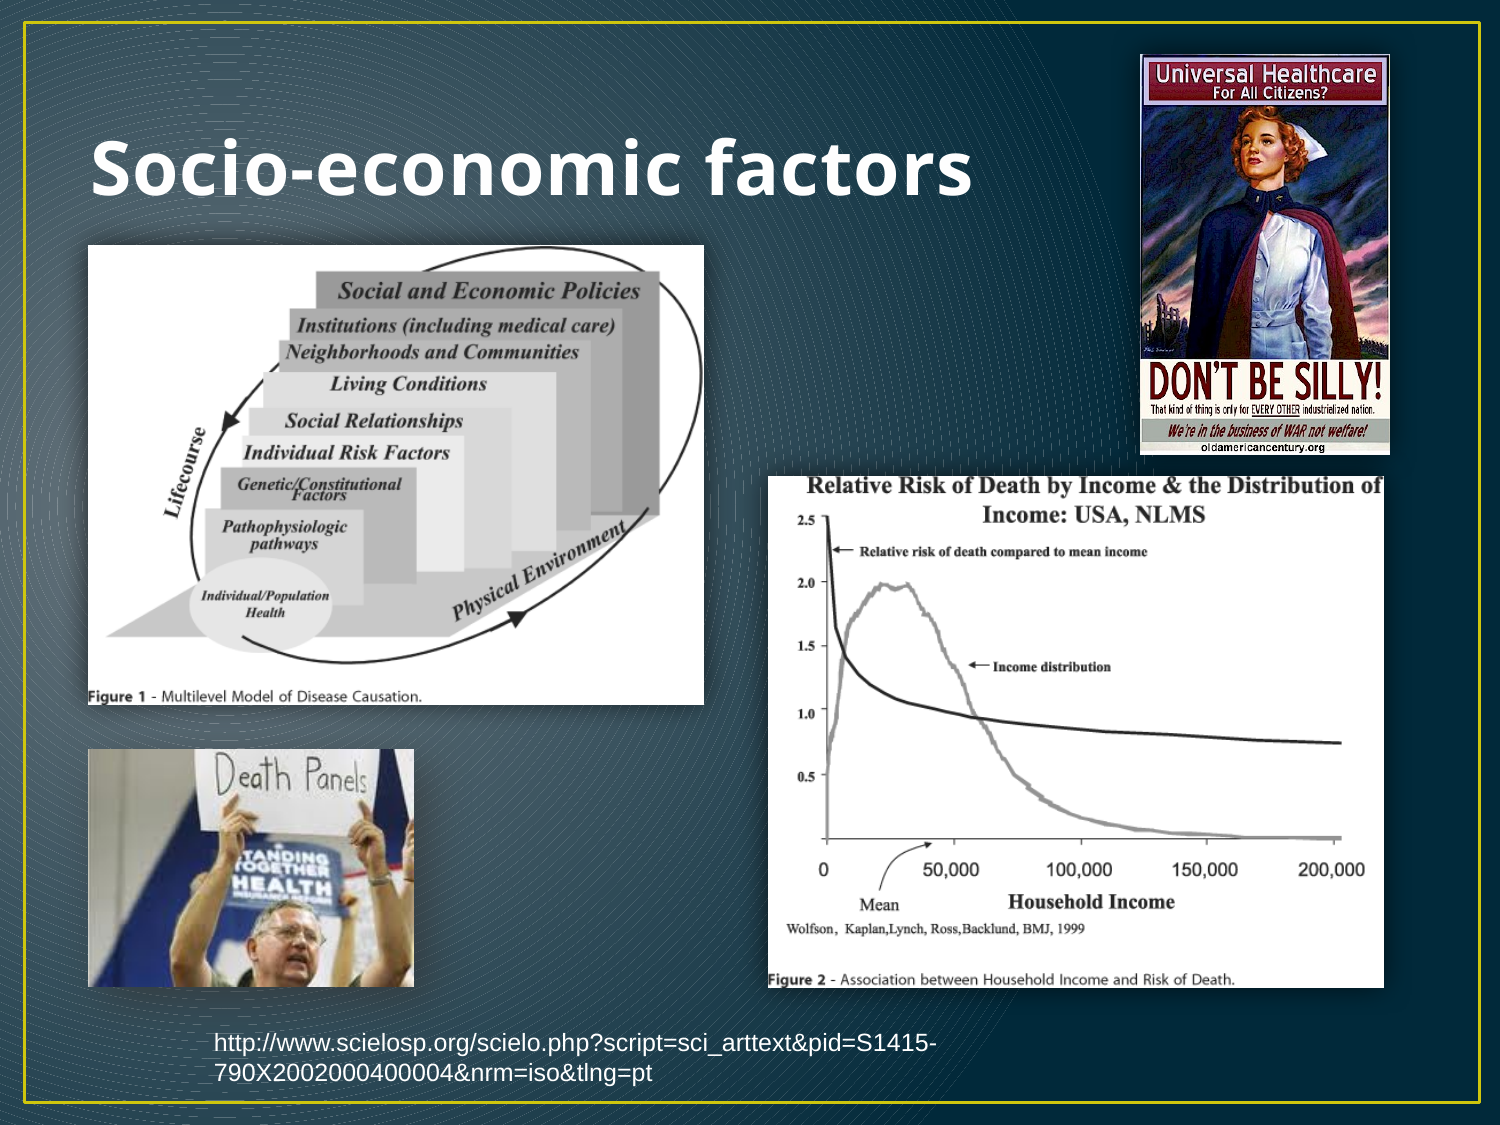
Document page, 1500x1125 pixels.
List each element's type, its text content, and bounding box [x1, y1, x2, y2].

picture [962, 998, 972, 1002]
picture [88, 749, 414, 988]
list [88, 245, 704, 705]
text_box http://www.scielosp.org/scielo.php?script=sci_arttext&pid=S1415-790X2002000400004&nrm=iso&tlng=pt [199, 1019, 1387, 1095]
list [768, 476, 1384, 988]
title Socio-economic factors [75, 30, 1425, 219]
picture [1140, 54, 1390, 455]
